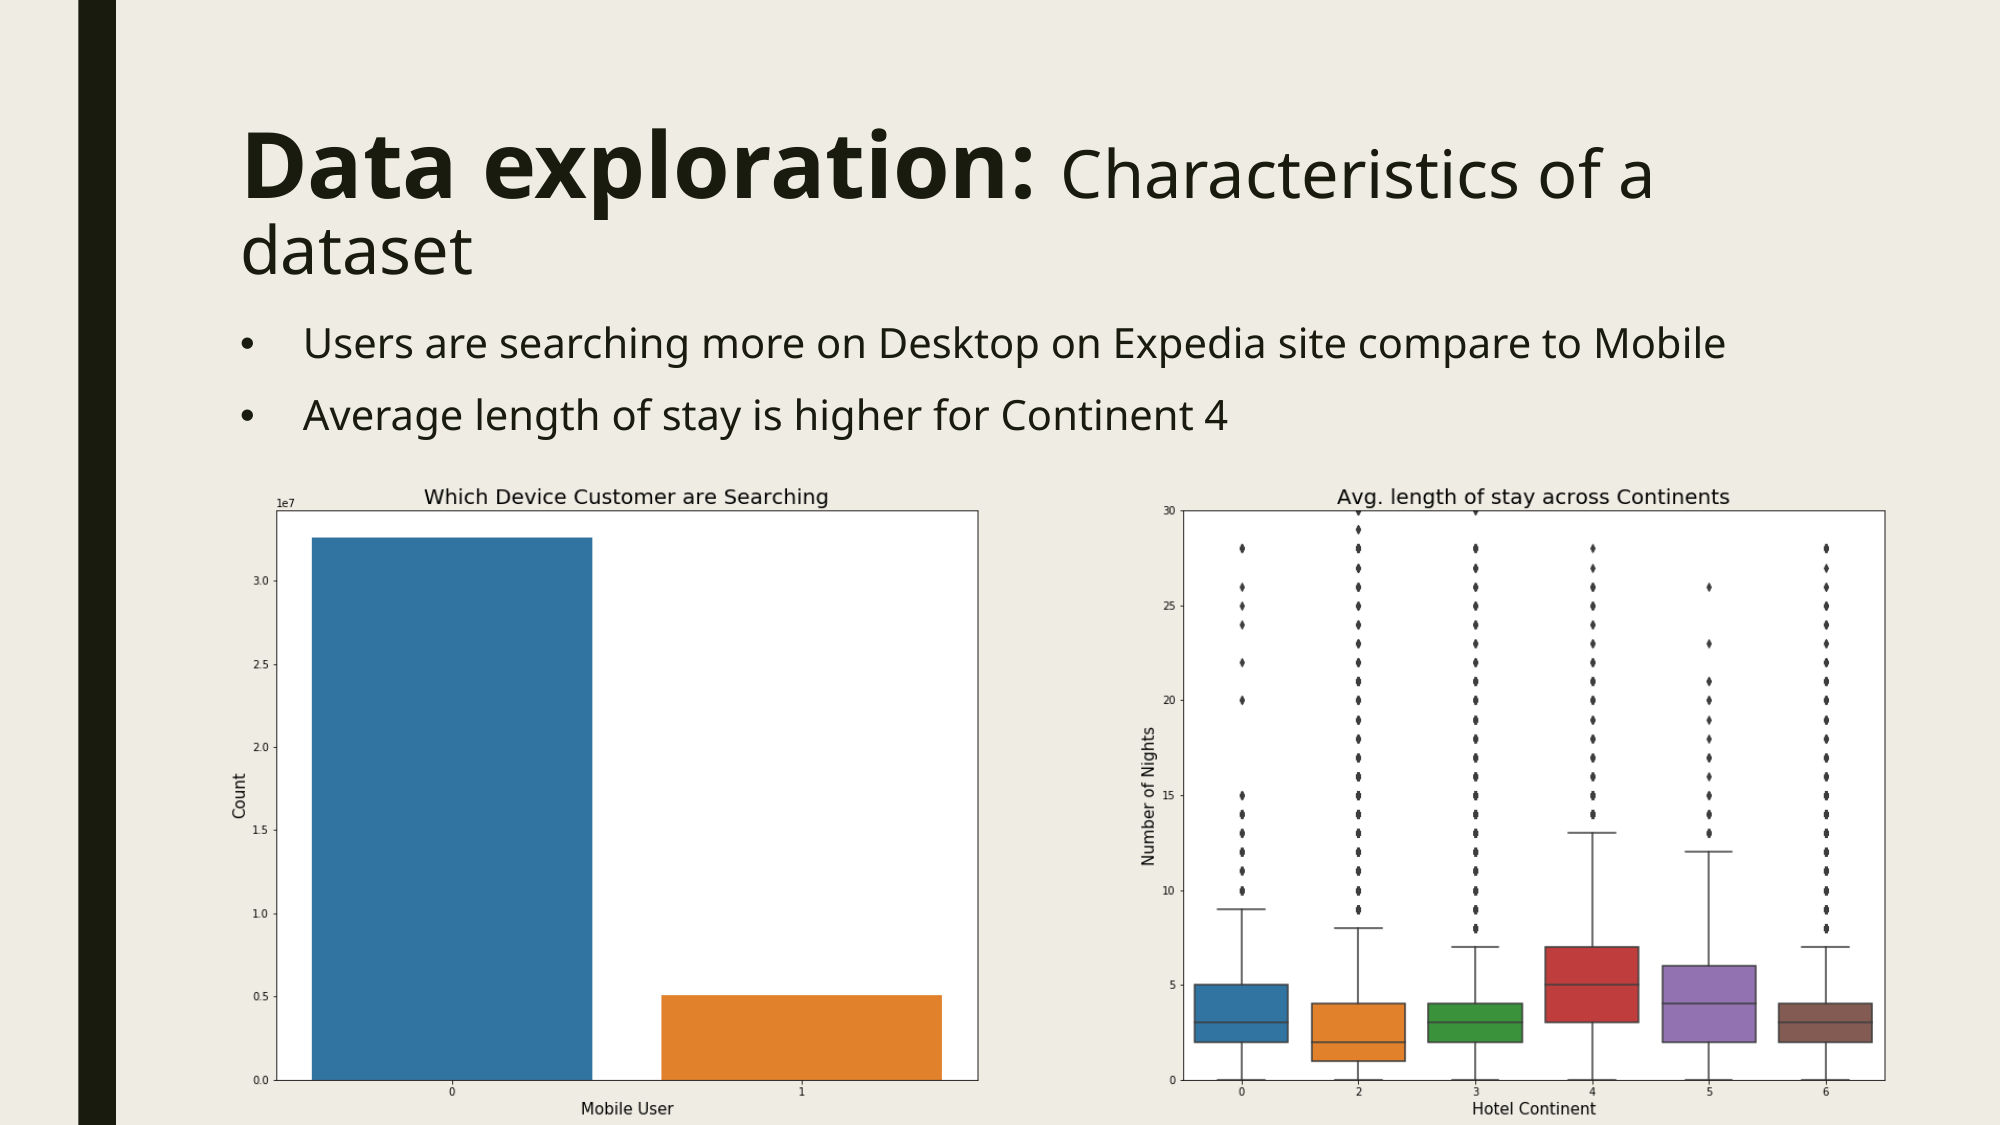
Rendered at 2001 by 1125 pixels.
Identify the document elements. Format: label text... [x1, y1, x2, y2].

picture [224, 481, 988, 1125]
title Data exploration: Characteristics of a dataset [225, 112, 1858, 357]
picture [1135, 481, 1895, 1125]
list Users are searching more on Desktop on Expedia site compare to Mobile Average length of stay is higher for Continent 4 [225, 313, 1800, 902]
